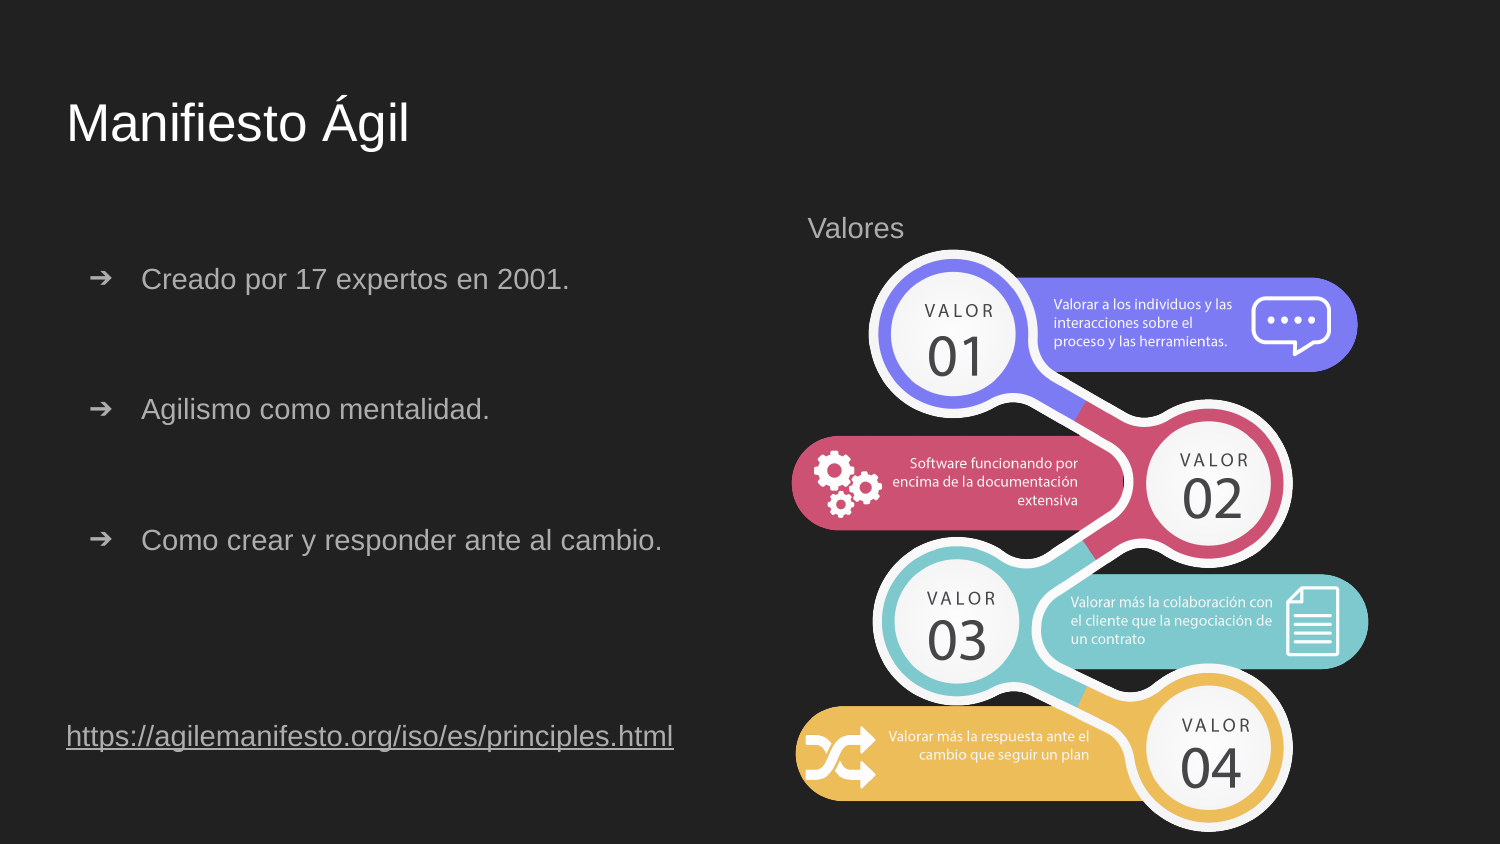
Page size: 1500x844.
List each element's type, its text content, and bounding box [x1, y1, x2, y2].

title Manifiesto Ágil [51, 72, 1449, 167]
list Creado por 17 expertos en 2001. Agilismo como mentalidad. Como crear y responder ante al cambio. https://agilemanifesto.org/iso/es/principles.html [51, 239, 708, 801]
picture [774, 239, 1395, 832]
list Valores [792, 189, 1449, 750]
